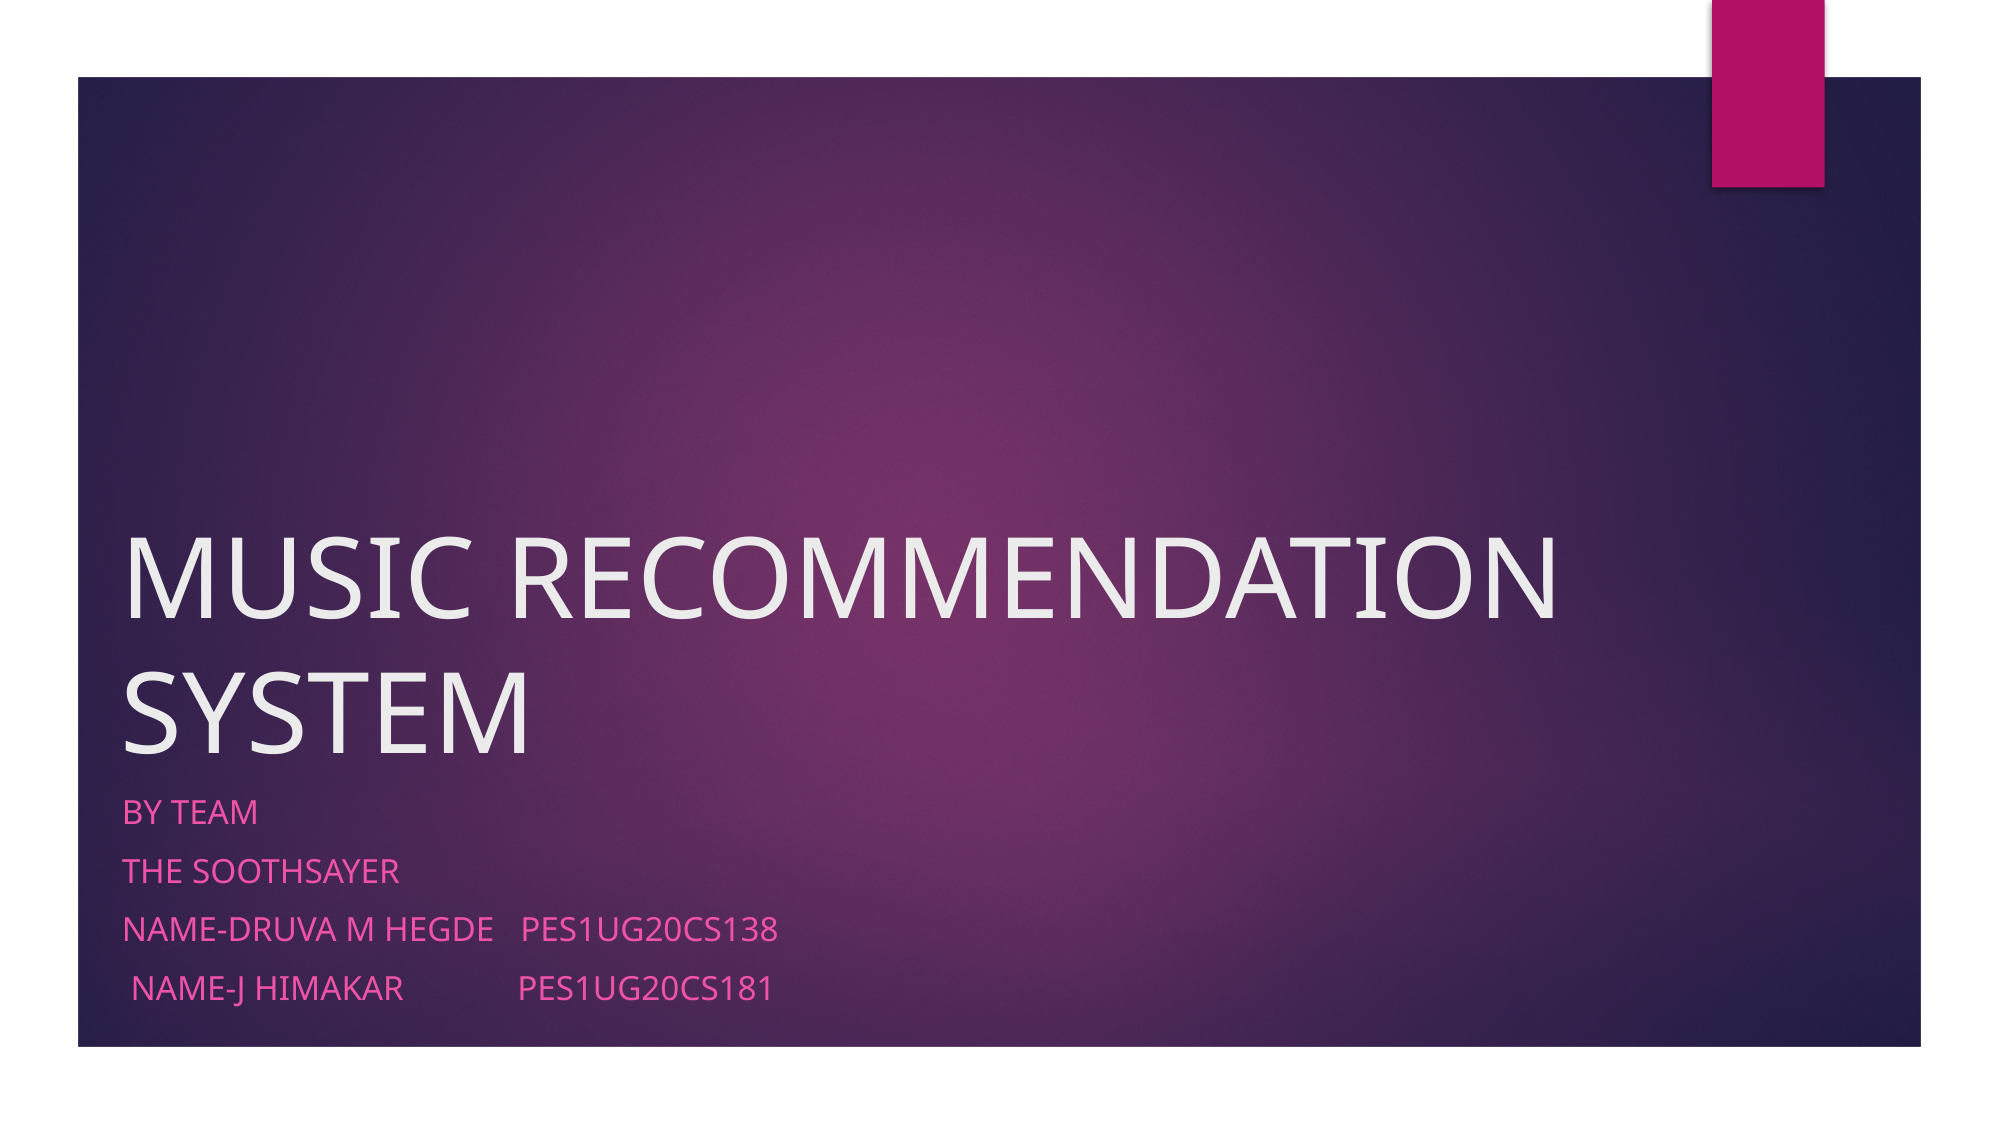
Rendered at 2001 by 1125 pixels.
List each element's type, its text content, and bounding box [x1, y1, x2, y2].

subtitle BY TEAM THE SOOTHSAYER NAME-DRUVA M HEGDE PES1UG20CS138 NAME-J HIMAKAR PES1UG20CS181 [106, 783, 1638, 1016]
title MUSIC RECOMMENDATION SYSTEM [105, 344, 1894, 784]
